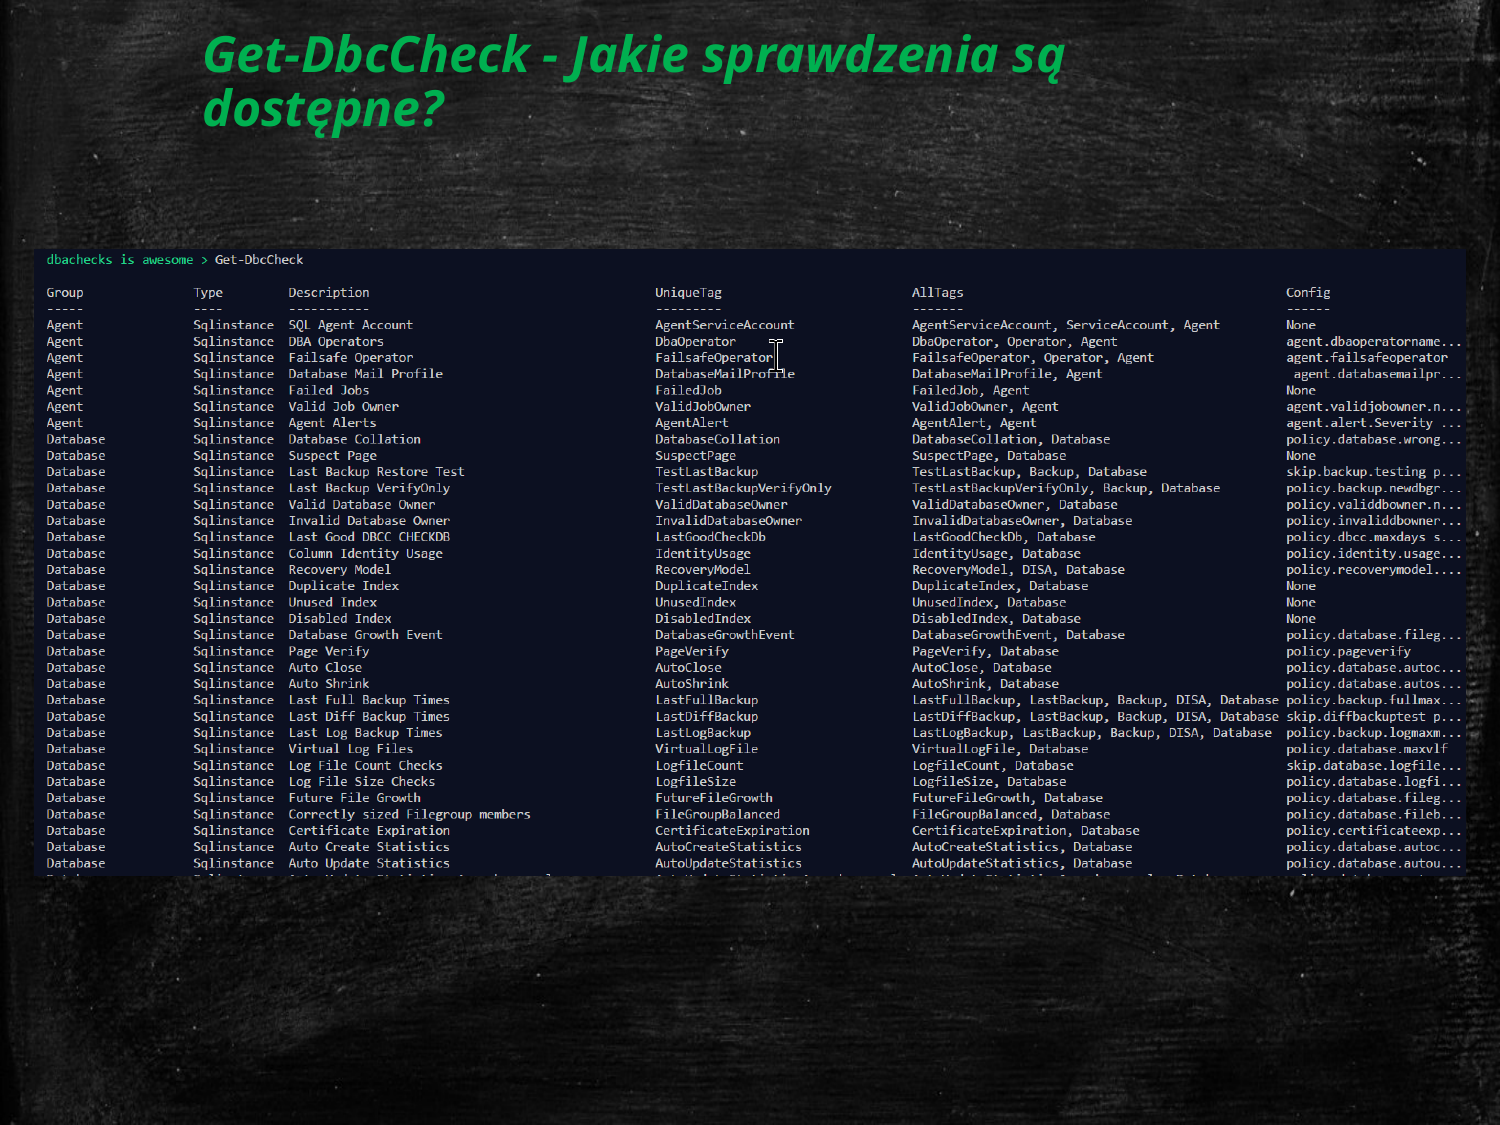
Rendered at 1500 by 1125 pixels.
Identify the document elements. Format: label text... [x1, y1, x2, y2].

title Get-DbcCheck - Jakie sprawdzenia są dostępne? [187, 19, 1313, 145]
picture [34, 249, 1466, 876]
